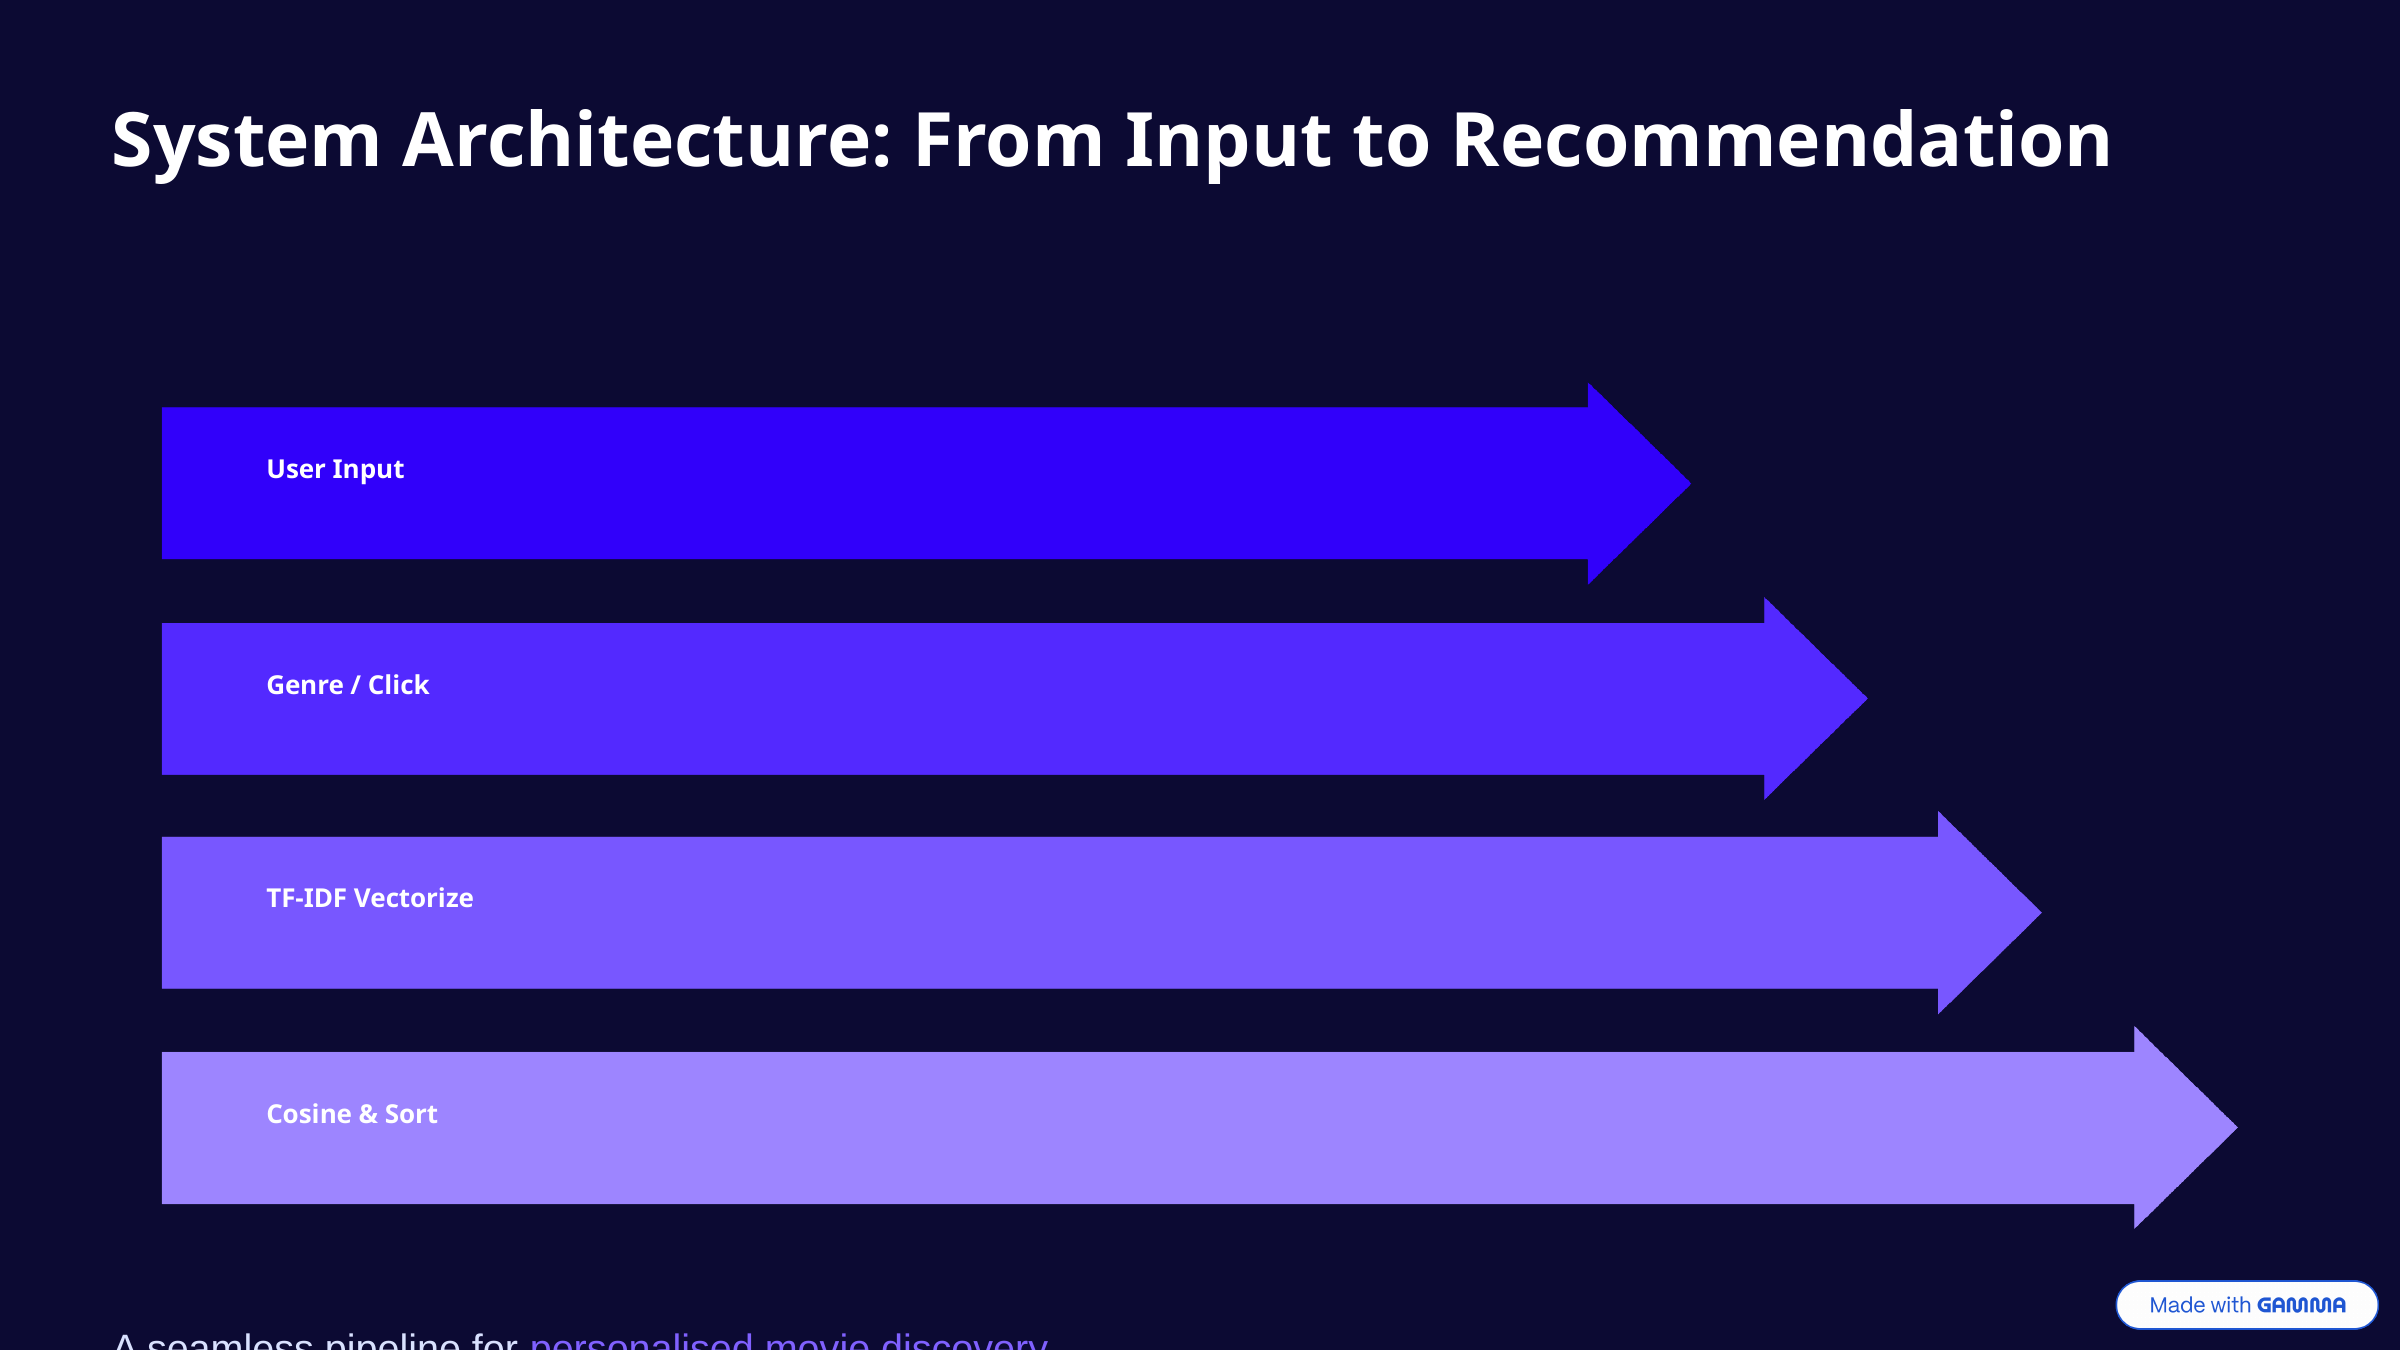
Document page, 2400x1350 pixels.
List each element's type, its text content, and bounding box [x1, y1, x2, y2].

text_box System Architecture: From Input to Recommendation [111, 87, 2289, 277]
text_box A seamless pipeline for personalised movie discovery. [111, 1306, 2289, 1350]
picture [120, 340, 2389, 1339]
